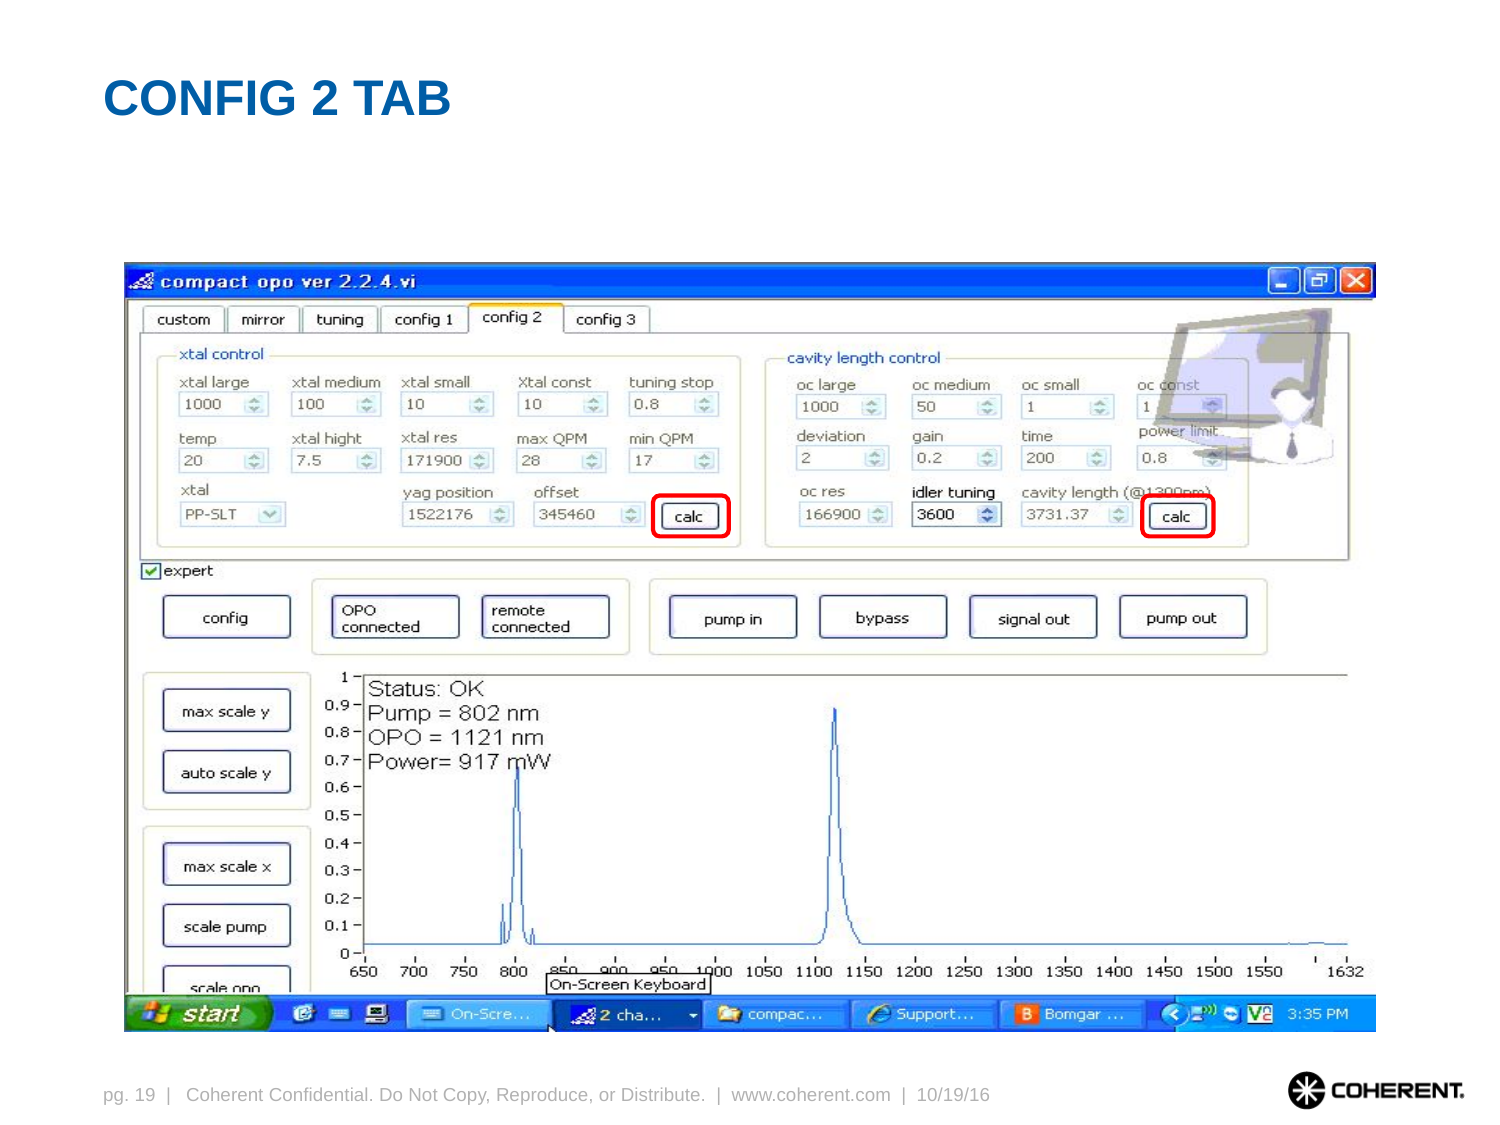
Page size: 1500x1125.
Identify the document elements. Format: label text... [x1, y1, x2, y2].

picture [124, 262, 1376, 1033]
footer Coherent Confidential. Do Not Copy, Reproduce, or Distribute. | www.coherent.com | 10/19/16 [186, 1064, 1087, 1124]
picture [1285, 1068, 1468, 1114]
title Config 2 tab [103, 48, 1410, 152]
